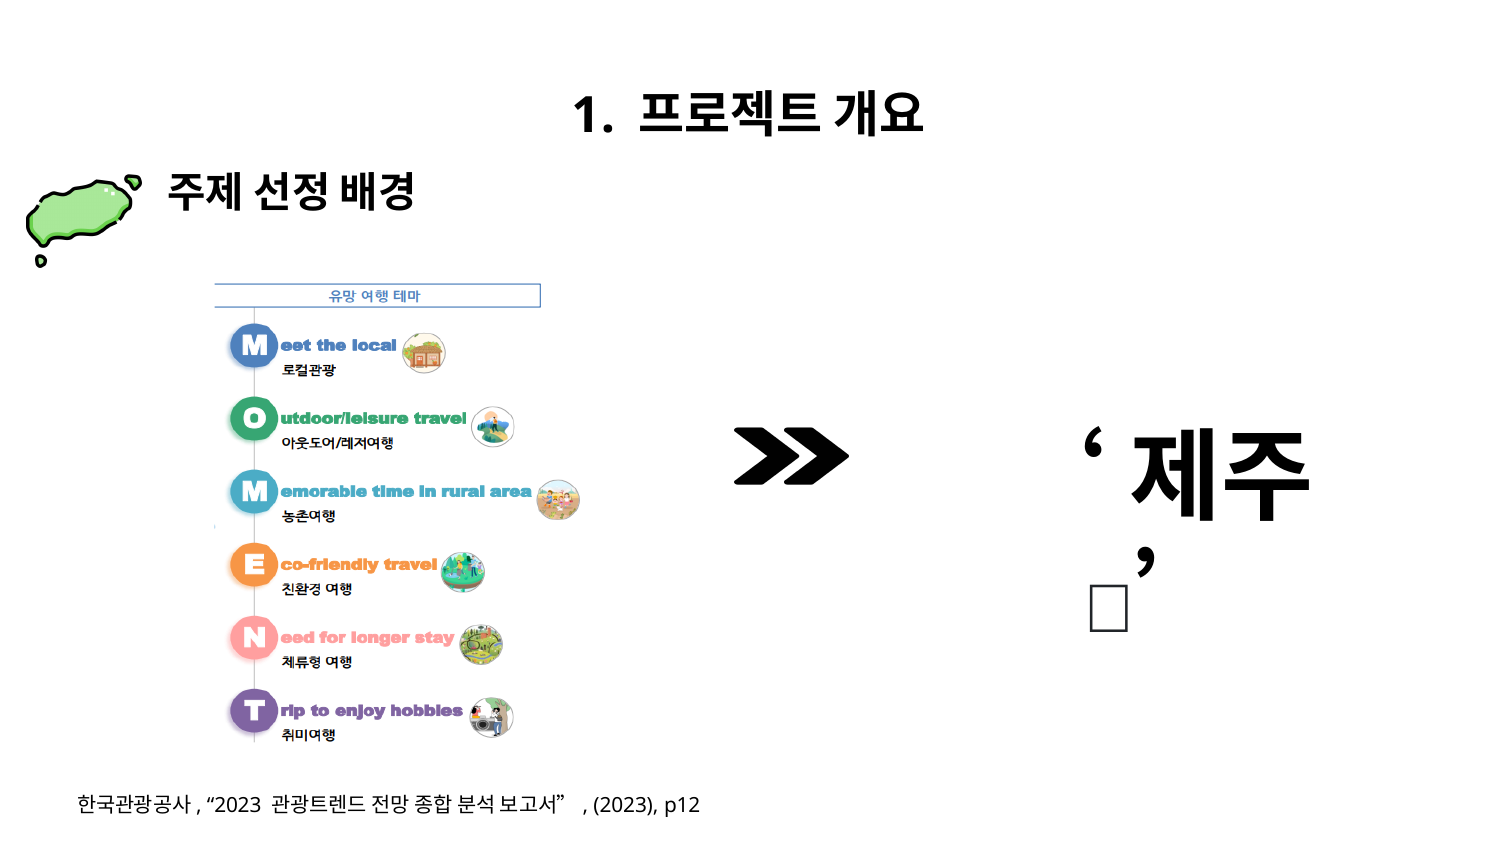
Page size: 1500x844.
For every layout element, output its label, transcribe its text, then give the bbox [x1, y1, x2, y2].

text_box 한국관광공사, “2023 관광트렌드 전망 종합 분석 보고서”, (2023), p12 [62, 776, 740, 819]
title 프로젝트 개요 [75, 67, 1425, 162]
text_box 주제 선정 배경 [152, 169, 484, 213]
text_box ‘제주🍊’ [927, 397, 1391, 523]
picture [734, 417, 849, 495]
picture [26, 161, 142, 281]
picture [214, 280, 588, 756]
